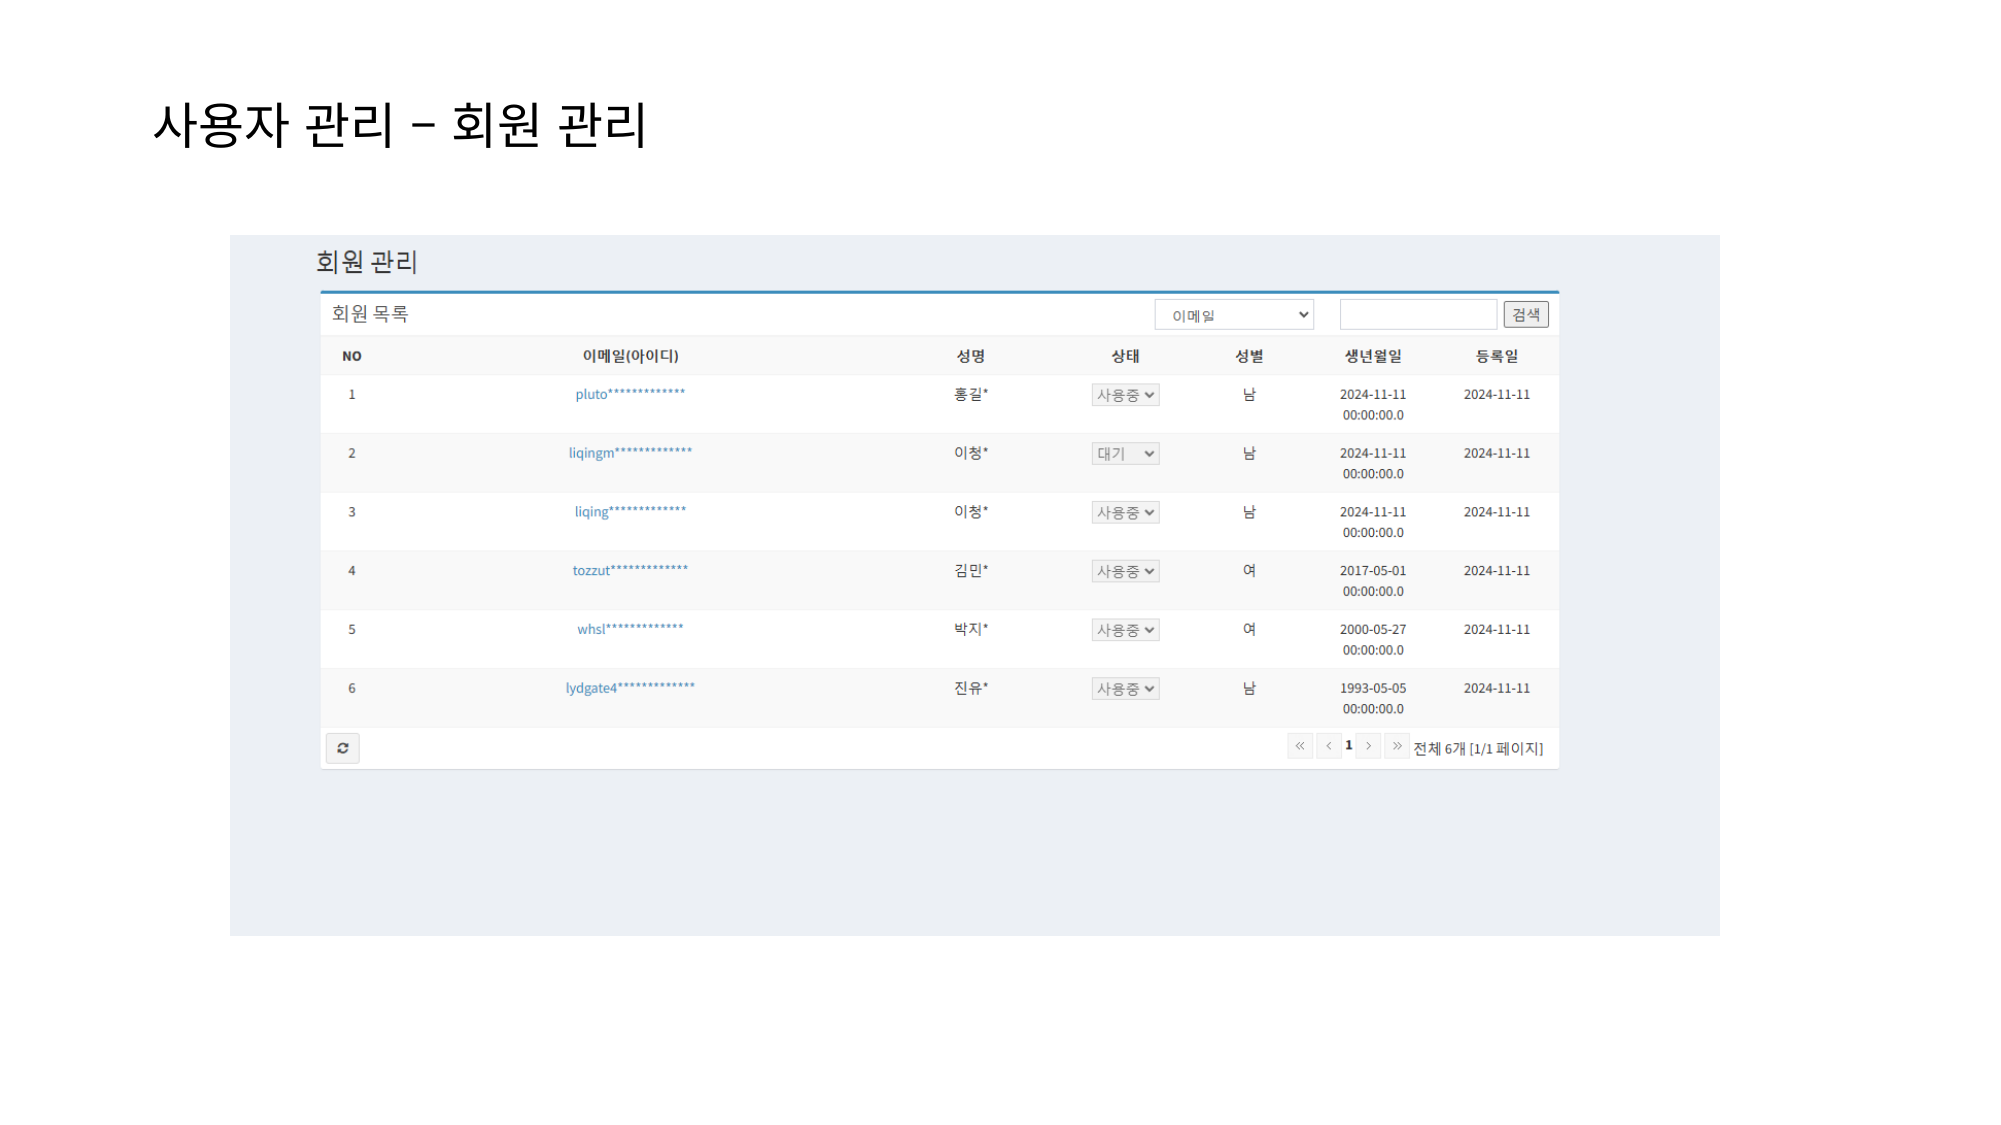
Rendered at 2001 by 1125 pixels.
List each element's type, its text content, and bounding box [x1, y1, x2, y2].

picture [230, 235, 1720, 936]
title 사용자 관리 – 회원 관리 [137, 85, 975, 171]
